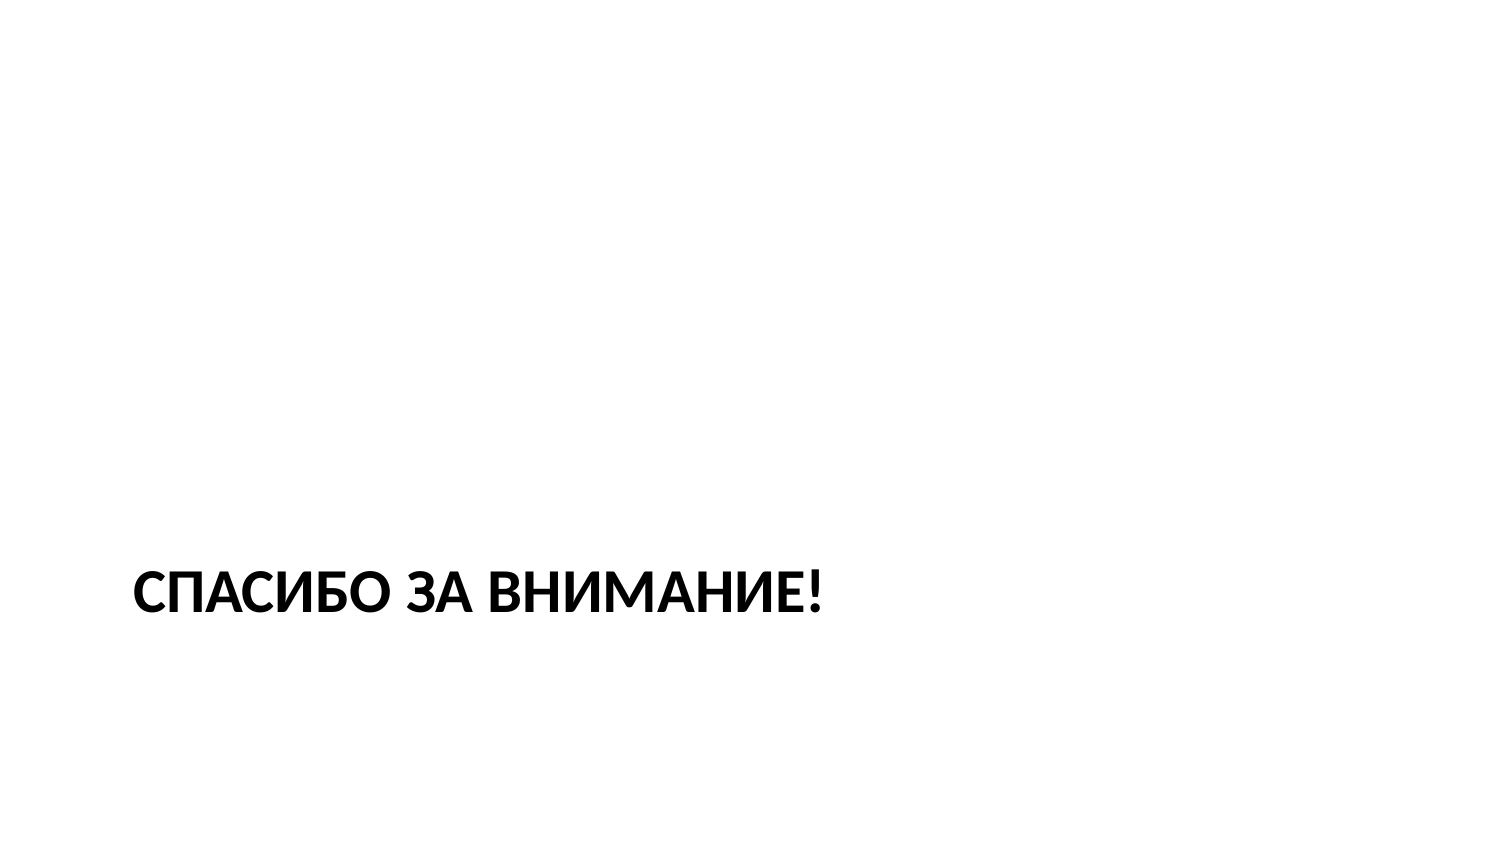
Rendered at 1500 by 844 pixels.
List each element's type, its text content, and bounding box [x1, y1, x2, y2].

title Спасибо за внимание! [118, 542, 1394, 710]
